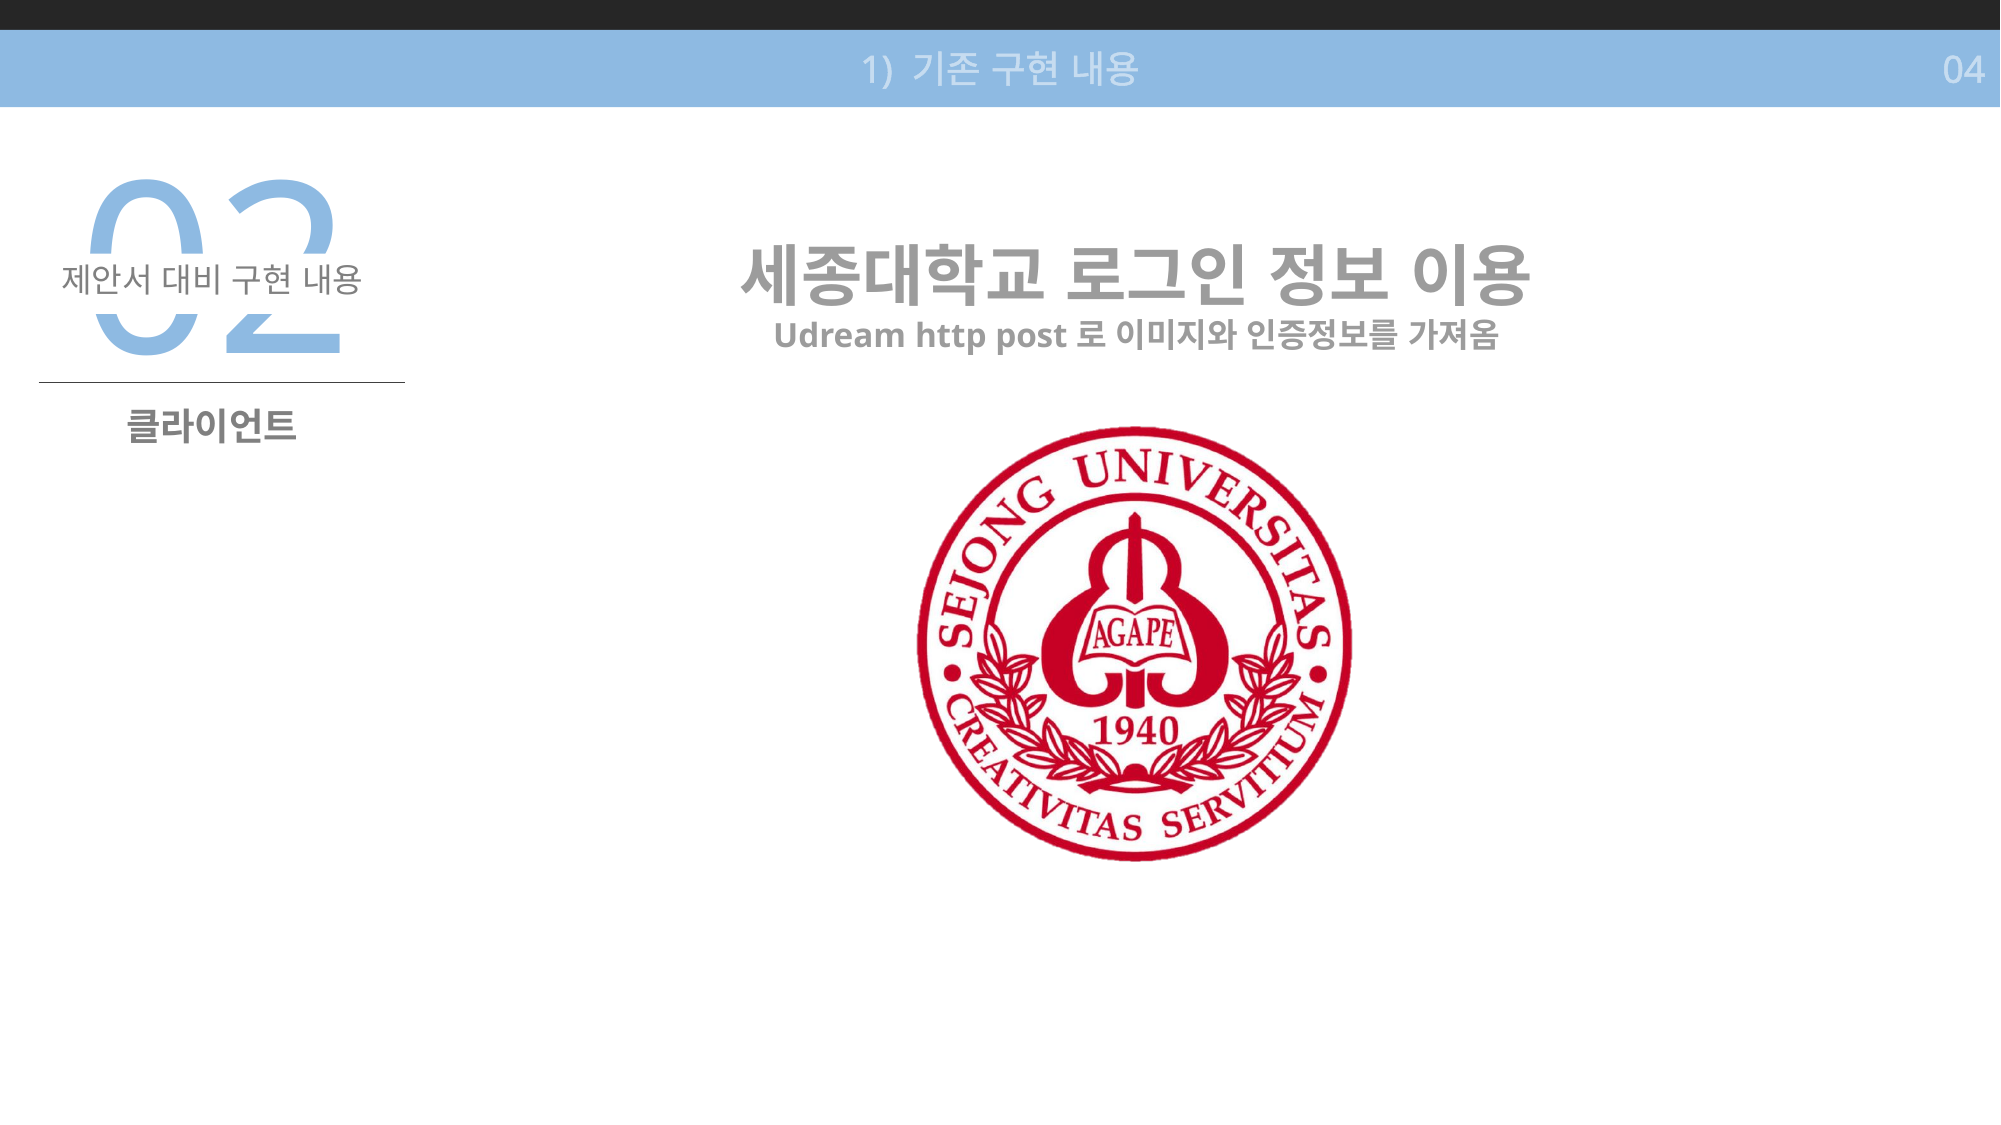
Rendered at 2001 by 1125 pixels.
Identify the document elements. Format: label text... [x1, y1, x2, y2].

text_box 1) 기존 구현 내용 [845, 37, 1155, 98]
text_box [0, 107, 433, 413]
text_box 클라이언트 [0, 395, 439, 455]
text_box 세종대학교 로그인 정보 이용 Udream http post로 이미지와 인증정보를 가져옴 [578, 226, 1695, 361]
text_box 04 [1927, 37, 2000, 98]
text_box [0, 0, 2000, 29]
picture [901, 425, 1372, 867]
text_box [0, 29, 2000, 108]
